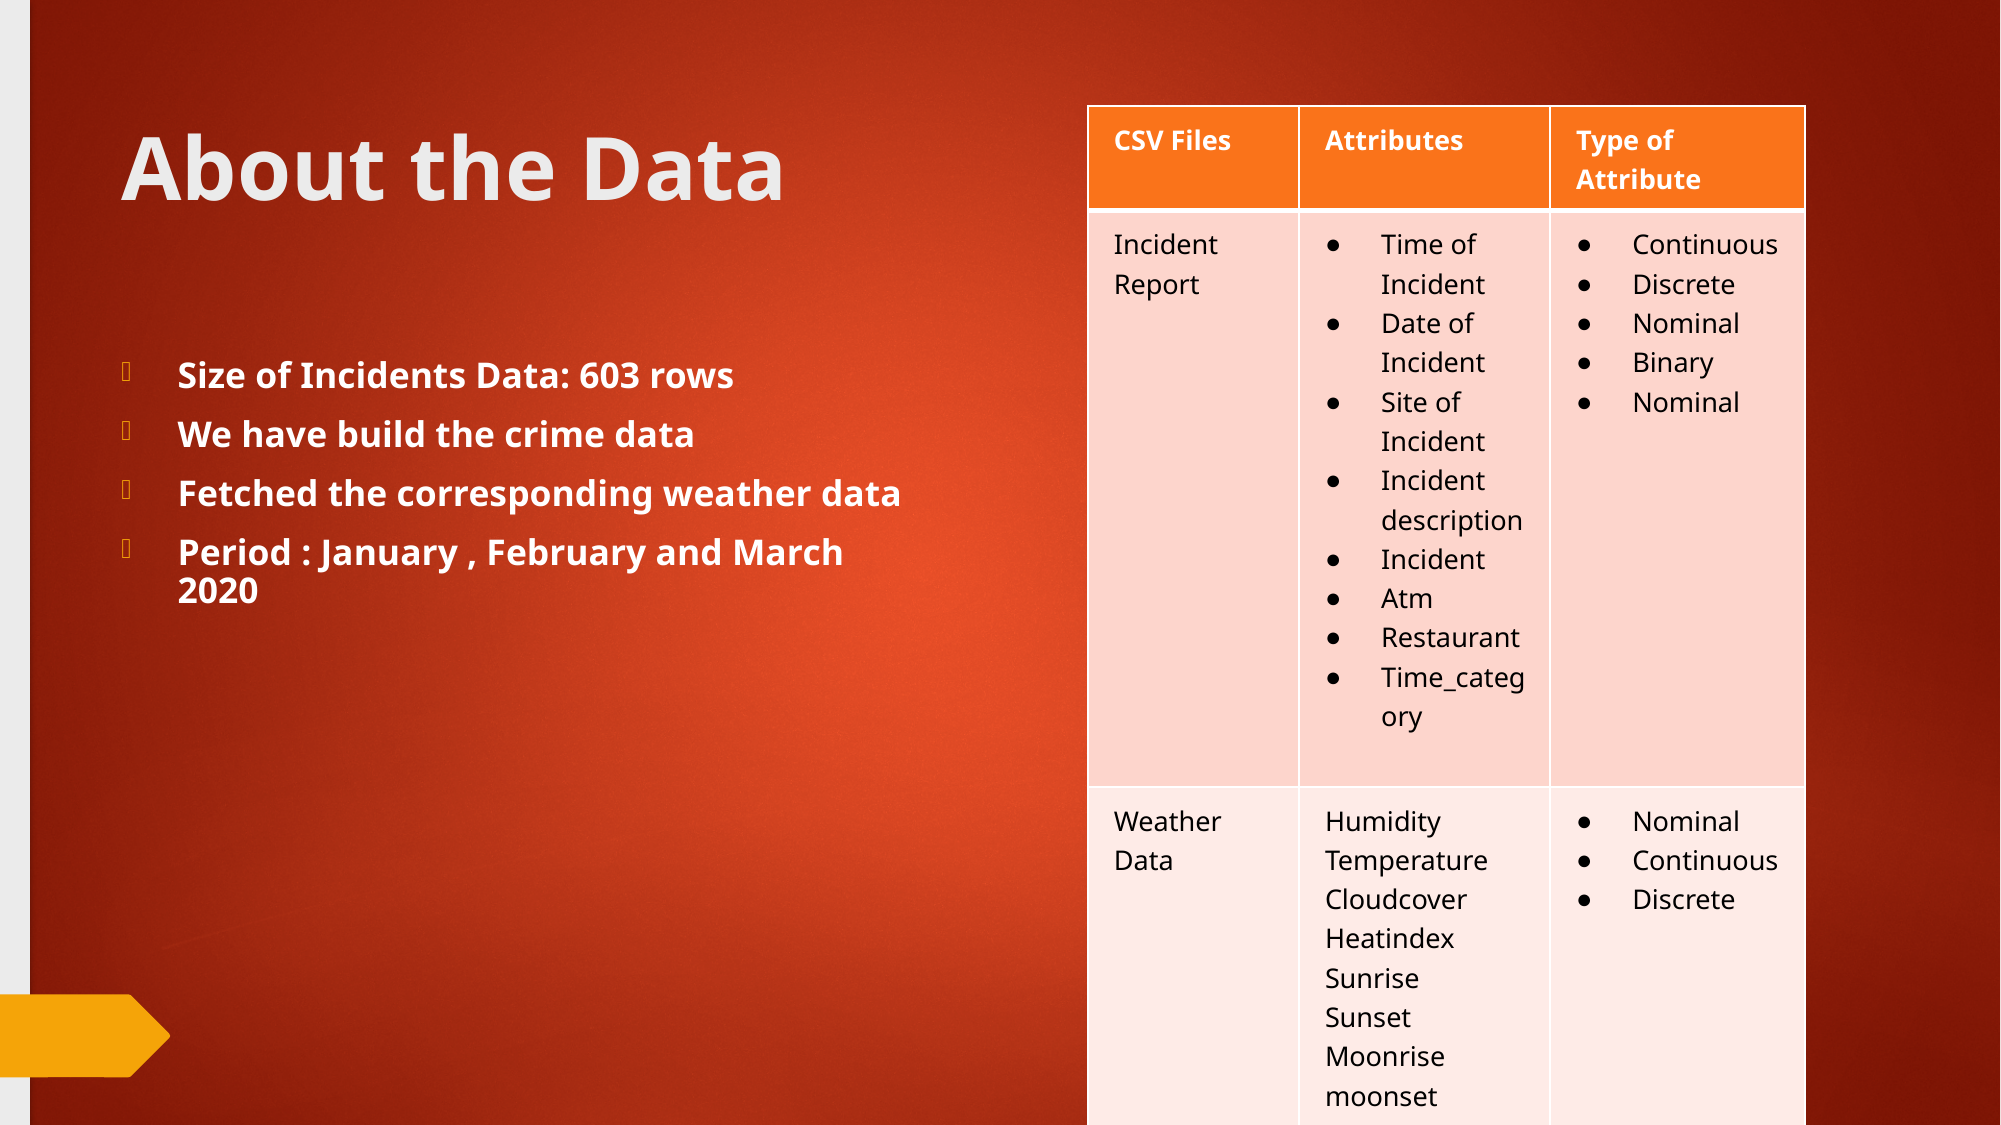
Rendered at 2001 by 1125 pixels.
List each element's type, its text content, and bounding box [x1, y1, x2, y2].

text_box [4, 0, 392, 1125]
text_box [396, 37, 468, 1125]
table_cell Continuous Discrete Nominal Binary Nominal [1551, 213, 1804, 786]
table_header Attributes [1300, 107, 1549, 208]
title About the Data [473, 105, 947, 313]
text_box [392, 0, 2000, 1125]
table_cell Time of Incident Date of Incident Site of Incident Incident description Incident Atm Restaurant Time_category [1300, 213, 1549, 786]
table_cell Nominal Continuous Discrete [1551, 788, 1804, 1125]
table_cell Incident Report [1089, 213, 1298, 786]
table_header CSV Files [1089, 107, 1298, 208]
table_cell Weather Data [1089, 788, 1298, 1125]
table_cell Humidity Temperature Cloudcover Heatindex Sunrise Sunset Moonrise moonset [1300, 788, 1549, 1125]
table_header Type of Attribute [1551, 107, 1804, 208]
text_box Size of Incidents Data: 603 rows We have build the crime data Fetched the corresponding weather data Period : January , February and March 2020 [473, 349, 947, 967]
